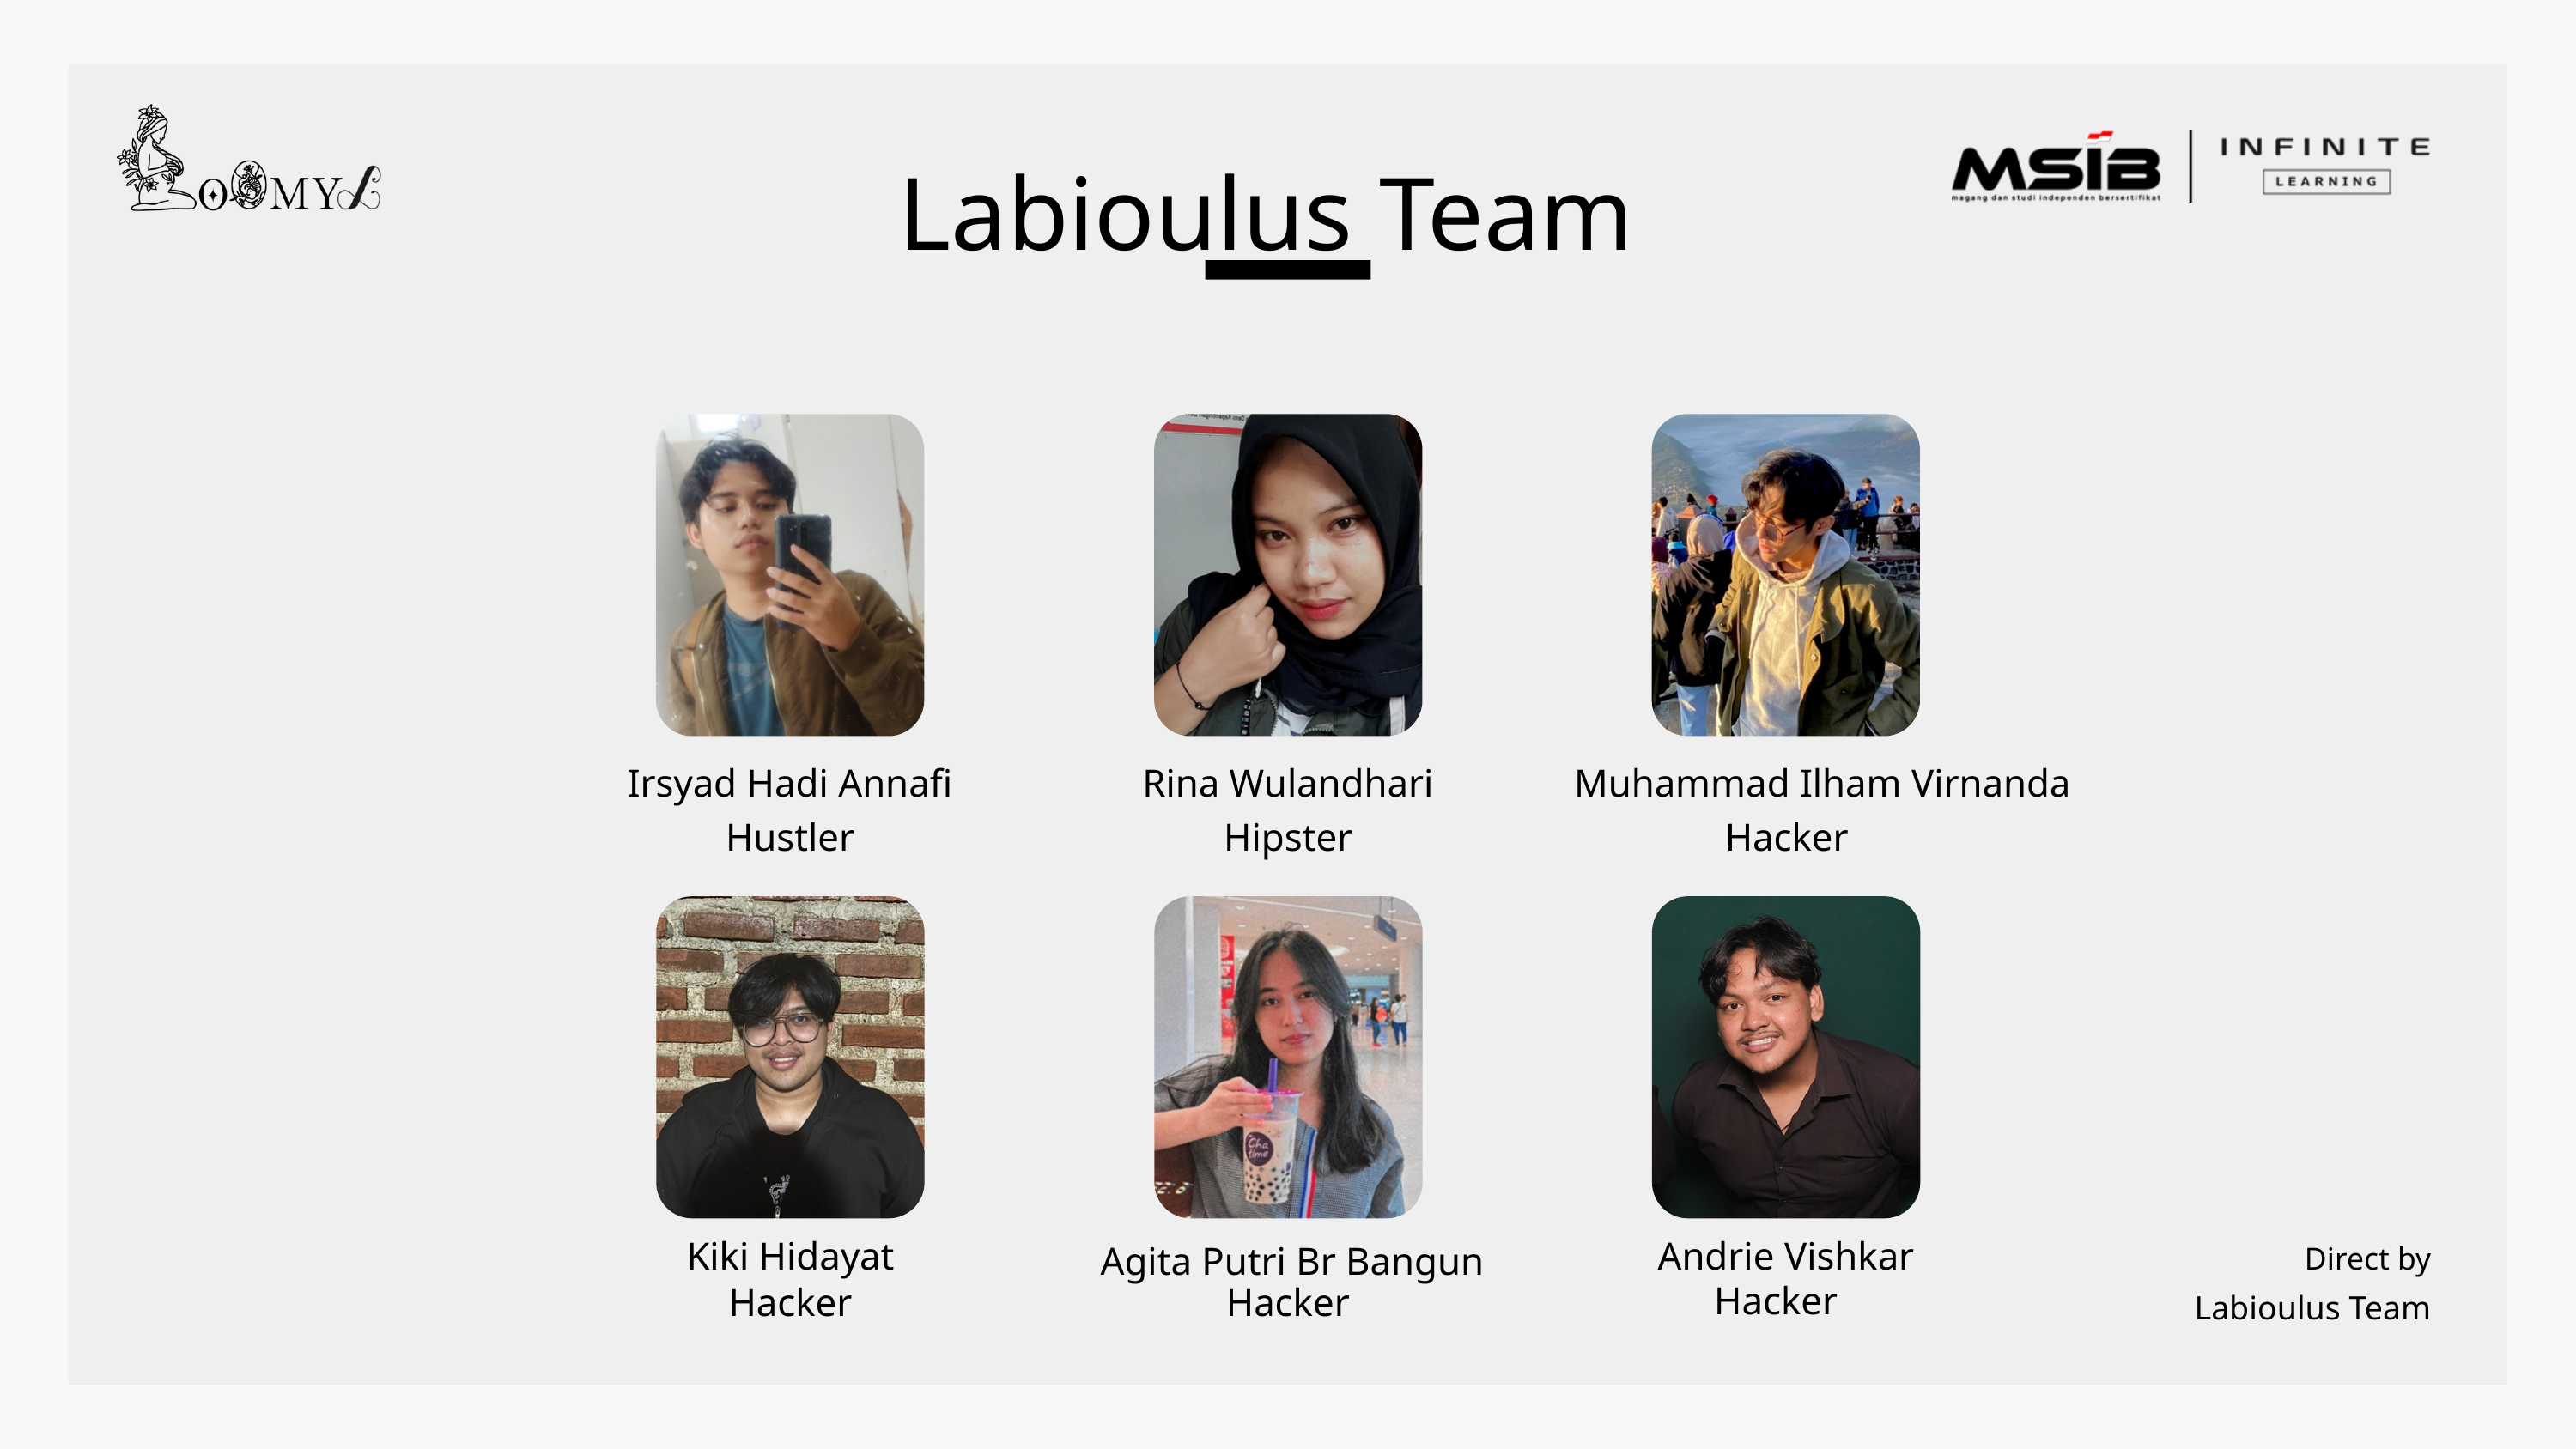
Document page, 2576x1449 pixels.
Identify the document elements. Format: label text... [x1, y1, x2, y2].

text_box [1154, 895, 1423, 1219]
text_box Muhammad Ilham Virnanda [1567, 752, 2078, 805]
text_box Hipster [1119, 805, 1458, 859]
text_box [115, 99, 386, 234]
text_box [1153, 414, 1423, 737]
text_box Irsyad Hadi Annafi [620, 752, 960, 805]
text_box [656, 895, 925, 1219]
text_box Hacker [1617, 805, 1956, 859]
text_box [1205, 270, 1371, 280]
text_box Agita Putri Br Bangun [1091, 1229, 1493, 1282]
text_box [1651, 414, 1921, 737]
text_box Hacker [1118, 1270, 1458, 1324]
text_box Direct by [1956, 1234, 2432, 1276]
text_box Kiki Hidayat [621, 1224, 960, 1270]
text_box [1952, 130, 2431, 203]
text_box Rina Wulandhari [1118, 752, 1458, 805]
text_box Labioulus Team [653, 130, 1880, 270]
text_box Andrie Vishkar [1616, 1224, 1956, 1277]
text_box Hustler [620, 805, 960, 859]
text_box Hacker [1606, 1269, 1946, 1323]
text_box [655, 414, 925, 737]
text_box Hacker [621, 1270, 960, 1324]
text_box [68, 64, 2508, 1385]
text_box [1651, 895, 1921, 1219]
text_box Labioulus Team [1822, 1281, 2432, 1326]
